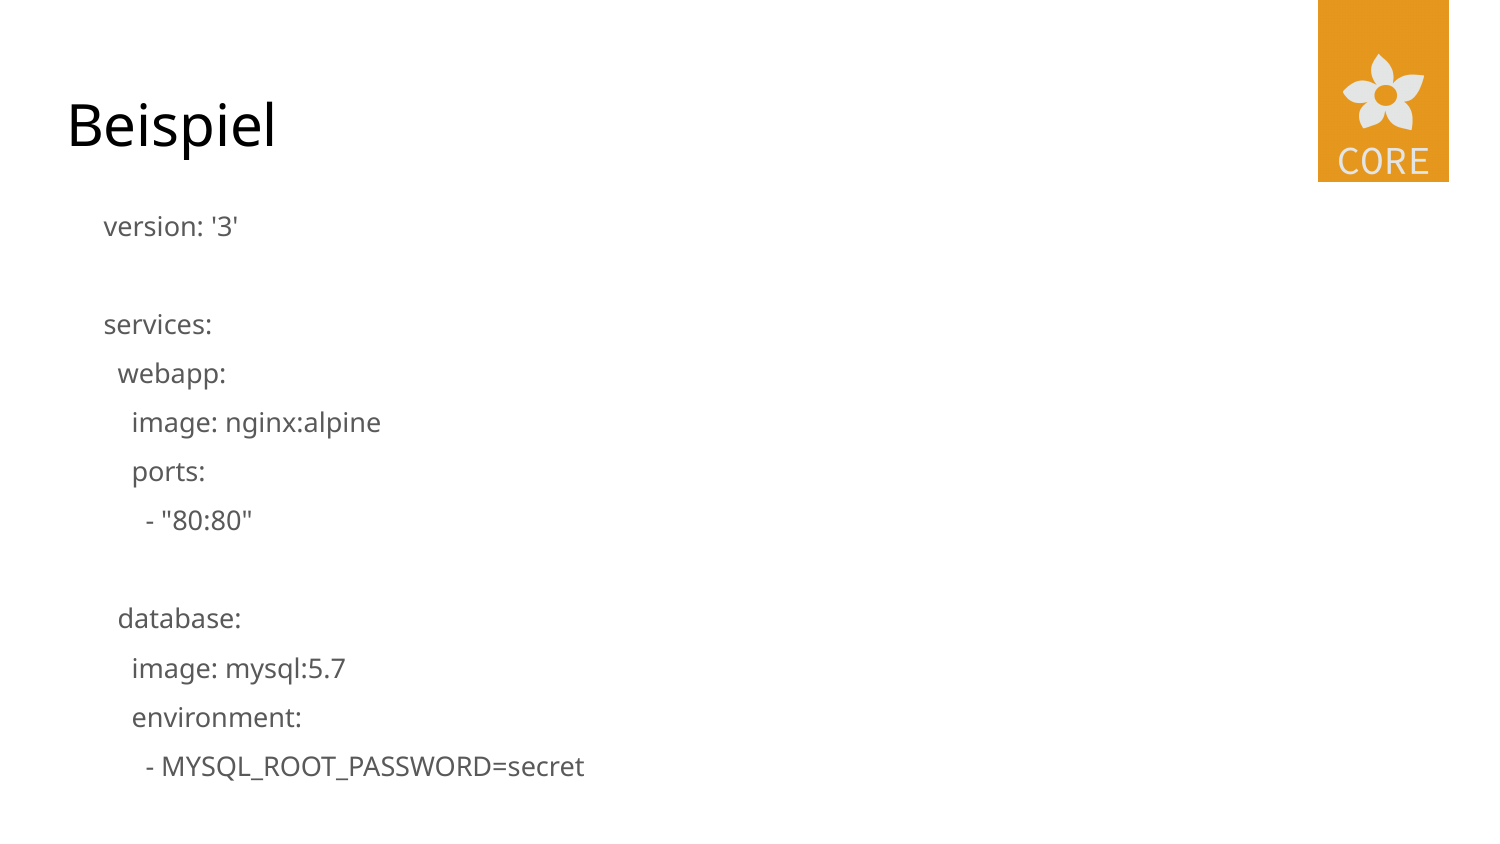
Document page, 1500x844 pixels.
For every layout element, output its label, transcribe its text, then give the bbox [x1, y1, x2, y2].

list version: '3' services: webapp: image: nginx:alpine ports: - "80:80" database: image: mysql:5.7 environment: - MYSQL_ROOT_PASSWORD=secret [51, 189, 1449, 750]
picture [1318, 0, 1449, 182]
title Beispiel [51, 72, 1312, 173]
